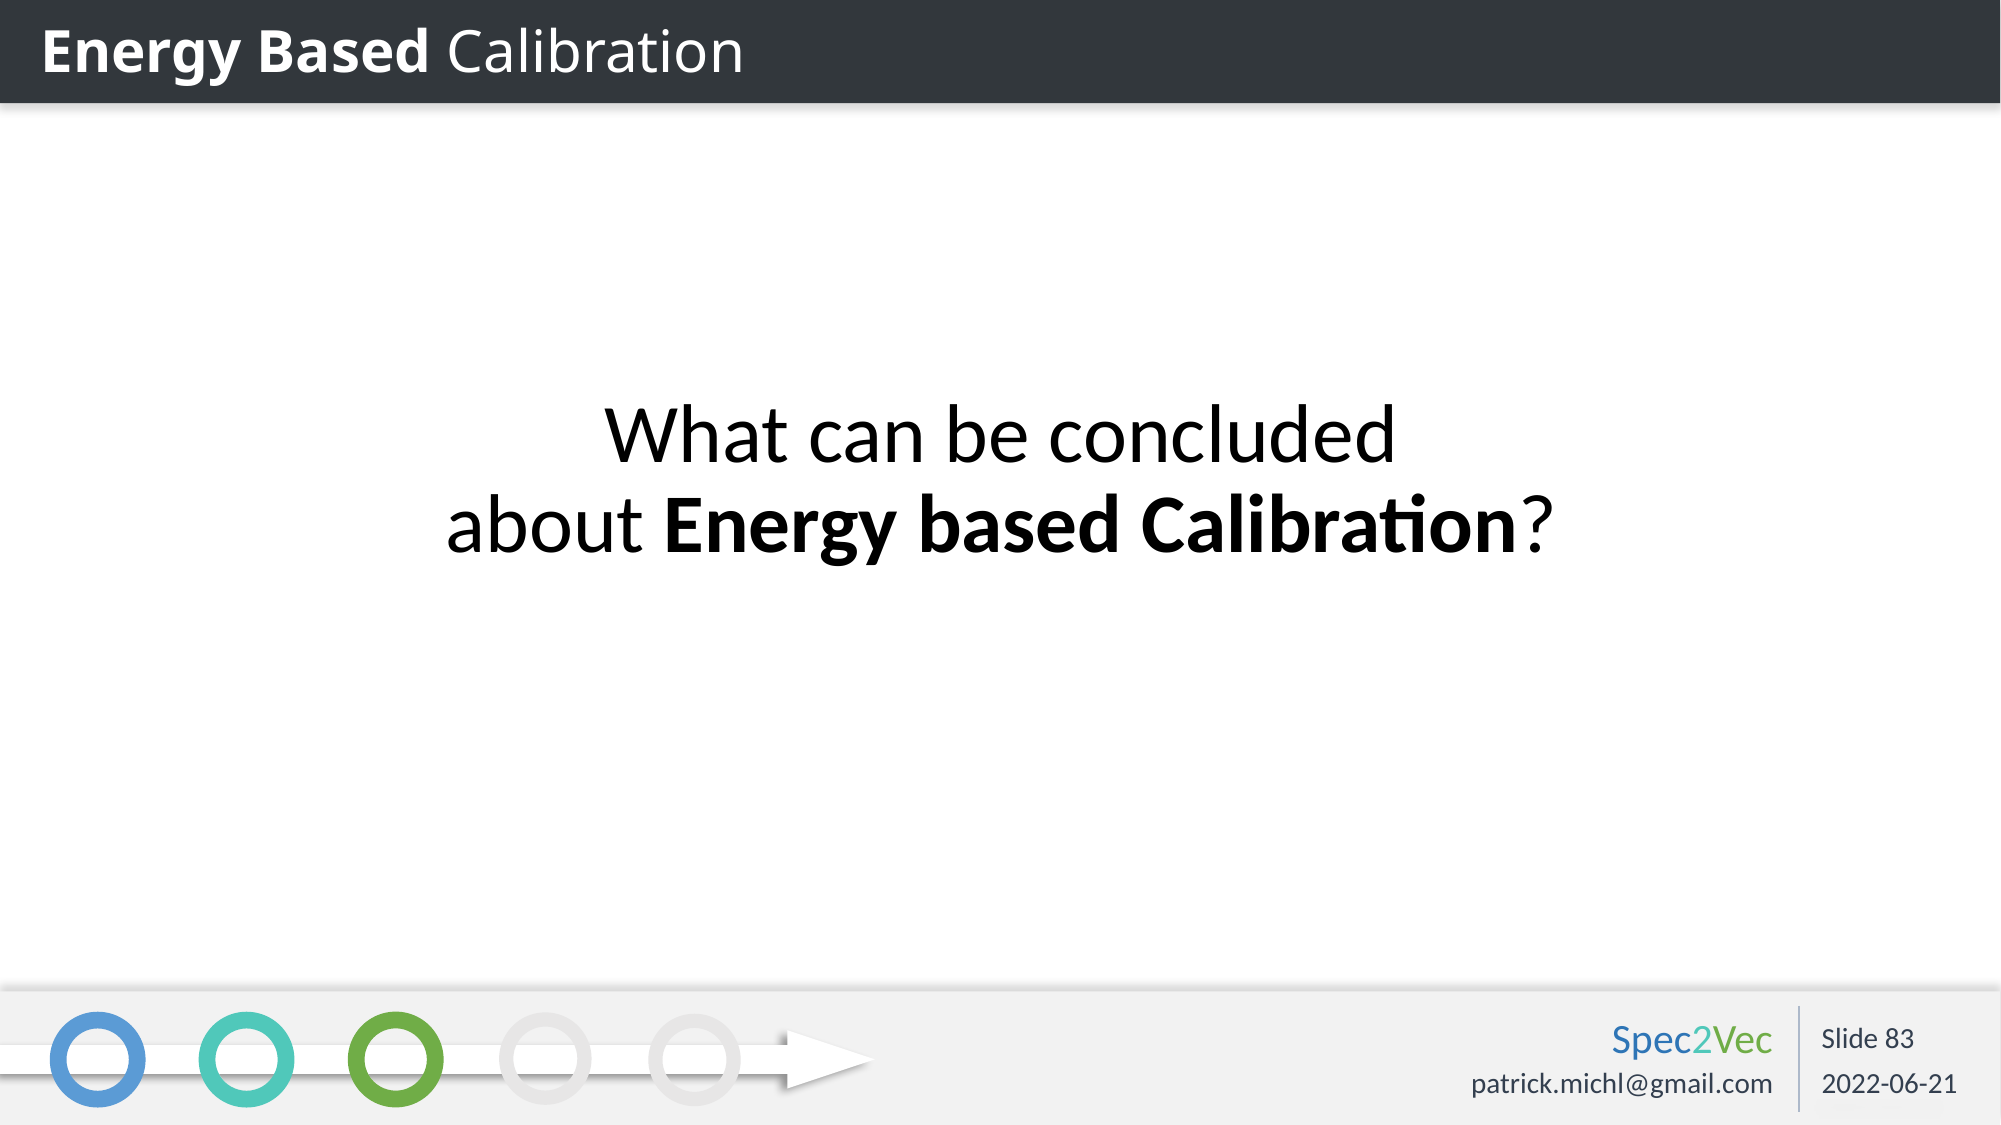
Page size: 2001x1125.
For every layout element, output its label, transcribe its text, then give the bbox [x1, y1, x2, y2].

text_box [198, 1011, 295, 1108]
text_box Energy Based Calibration [25, 5, 1922, 102]
text_box What can be concluded about Energy based Calibration? [25, 140, 1969, 958]
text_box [49, 1011, 146, 1108]
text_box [347, 1011, 444, 1108]
